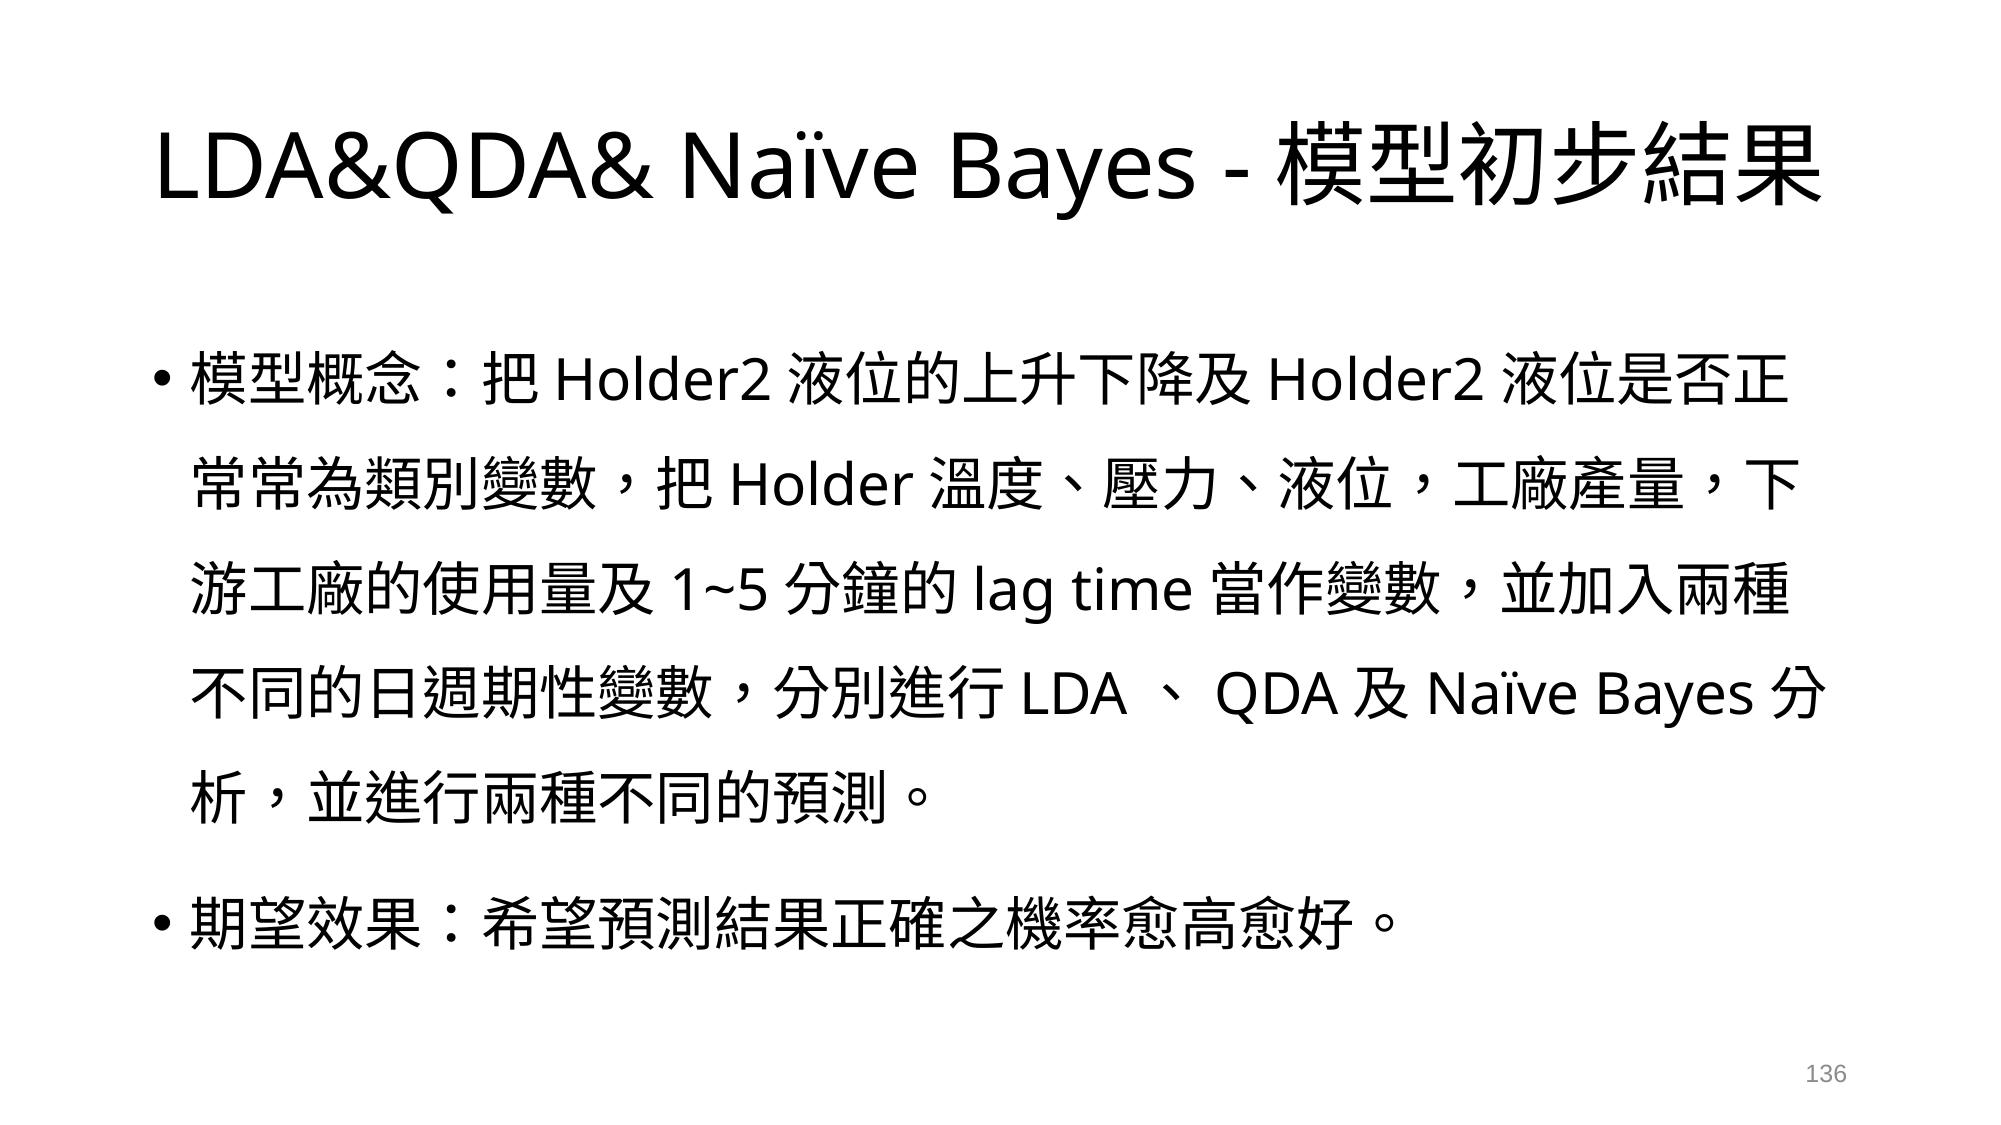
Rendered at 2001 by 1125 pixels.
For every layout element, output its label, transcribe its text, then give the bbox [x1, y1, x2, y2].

title LDA&QDA& Naïve Bayes -模型初步結果 [137, 59, 1863, 278]
slide_number 136 [1412, 1042, 1863, 1103]
list 模型概念：把Holder2液位的上升下降及Holder2液位是否正常常為類別變數，把Holder溫度、壓力、液位，工廠產量，下游工廠的使用量及1~5分鐘的lag time當作變數，並加入兩種不同的日週期性變數，分別進行LDA、QDA及Naïve Bayes分析，並進行兩種不同的預測。 期望效果：希望預測結果正確之機率愈高愈好。 [137, 299, 1863, 1014]
